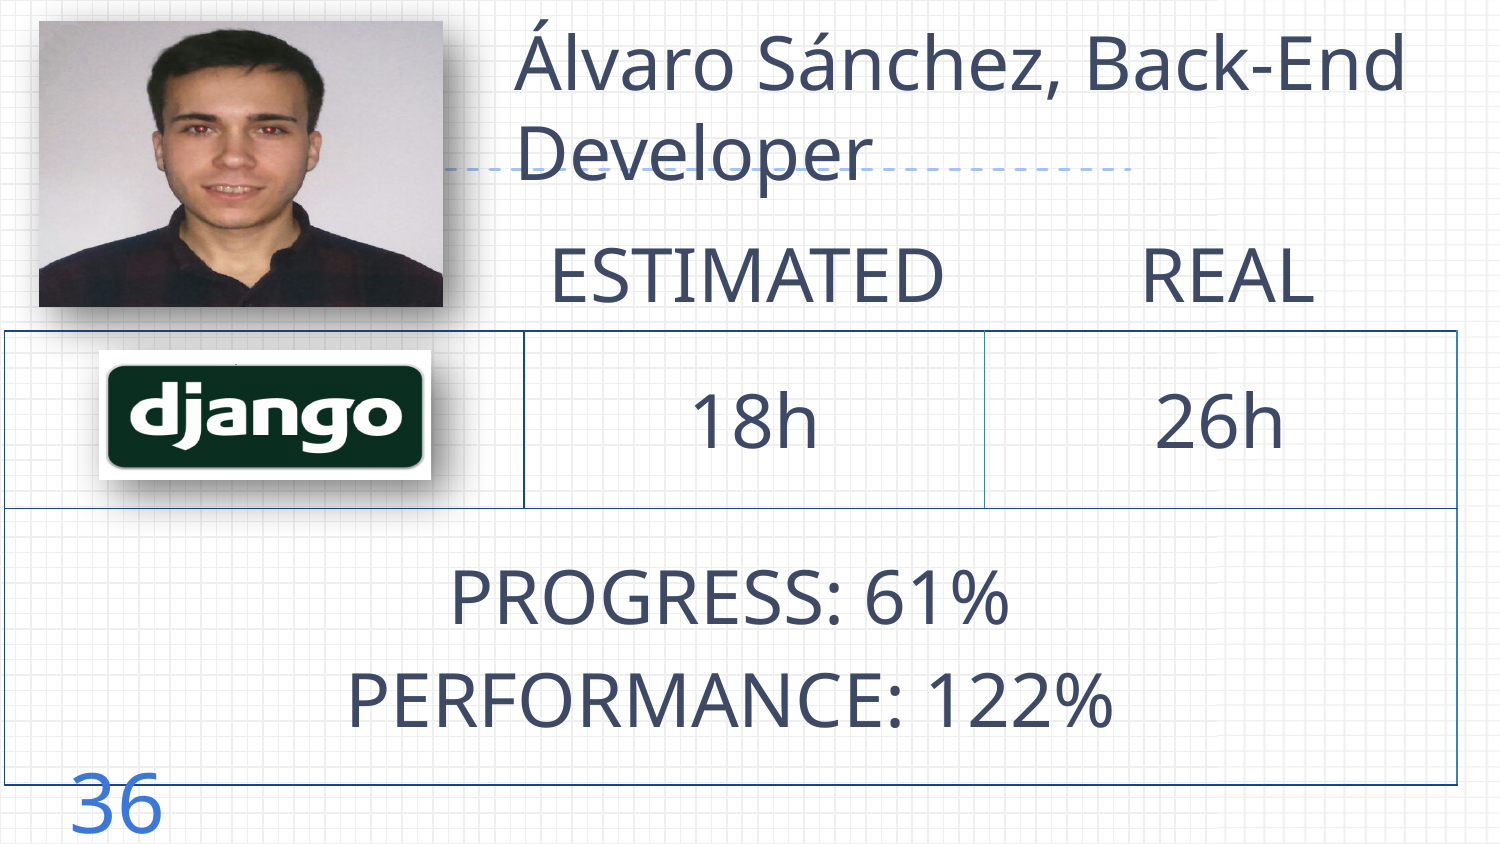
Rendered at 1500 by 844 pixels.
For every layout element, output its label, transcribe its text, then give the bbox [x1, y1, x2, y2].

text_box 36 [54, 768, 191, 844]
picture [1217, 0, 1500, 844]
table_header 18h [525, 338, 984, 508]
picture [39, 21, 443, 307]
table_cell PROGRESS: 61% PERFORMANCE: 122% [5, 509, 1212, 784]
table_header [465, 332, 523, 508]
table_header [5, 332, 96, 508]
table_header 26h [985, 338, 1212, 508]
text_box REAL [987, 212, 1212, 338]
text_box Álvaro Sánchez, Back-End Developer [499, 0, 1215, 125]
picture [98, 350, 432, 481]
text_box ESTIMATED [508, 212, 987, 338]
